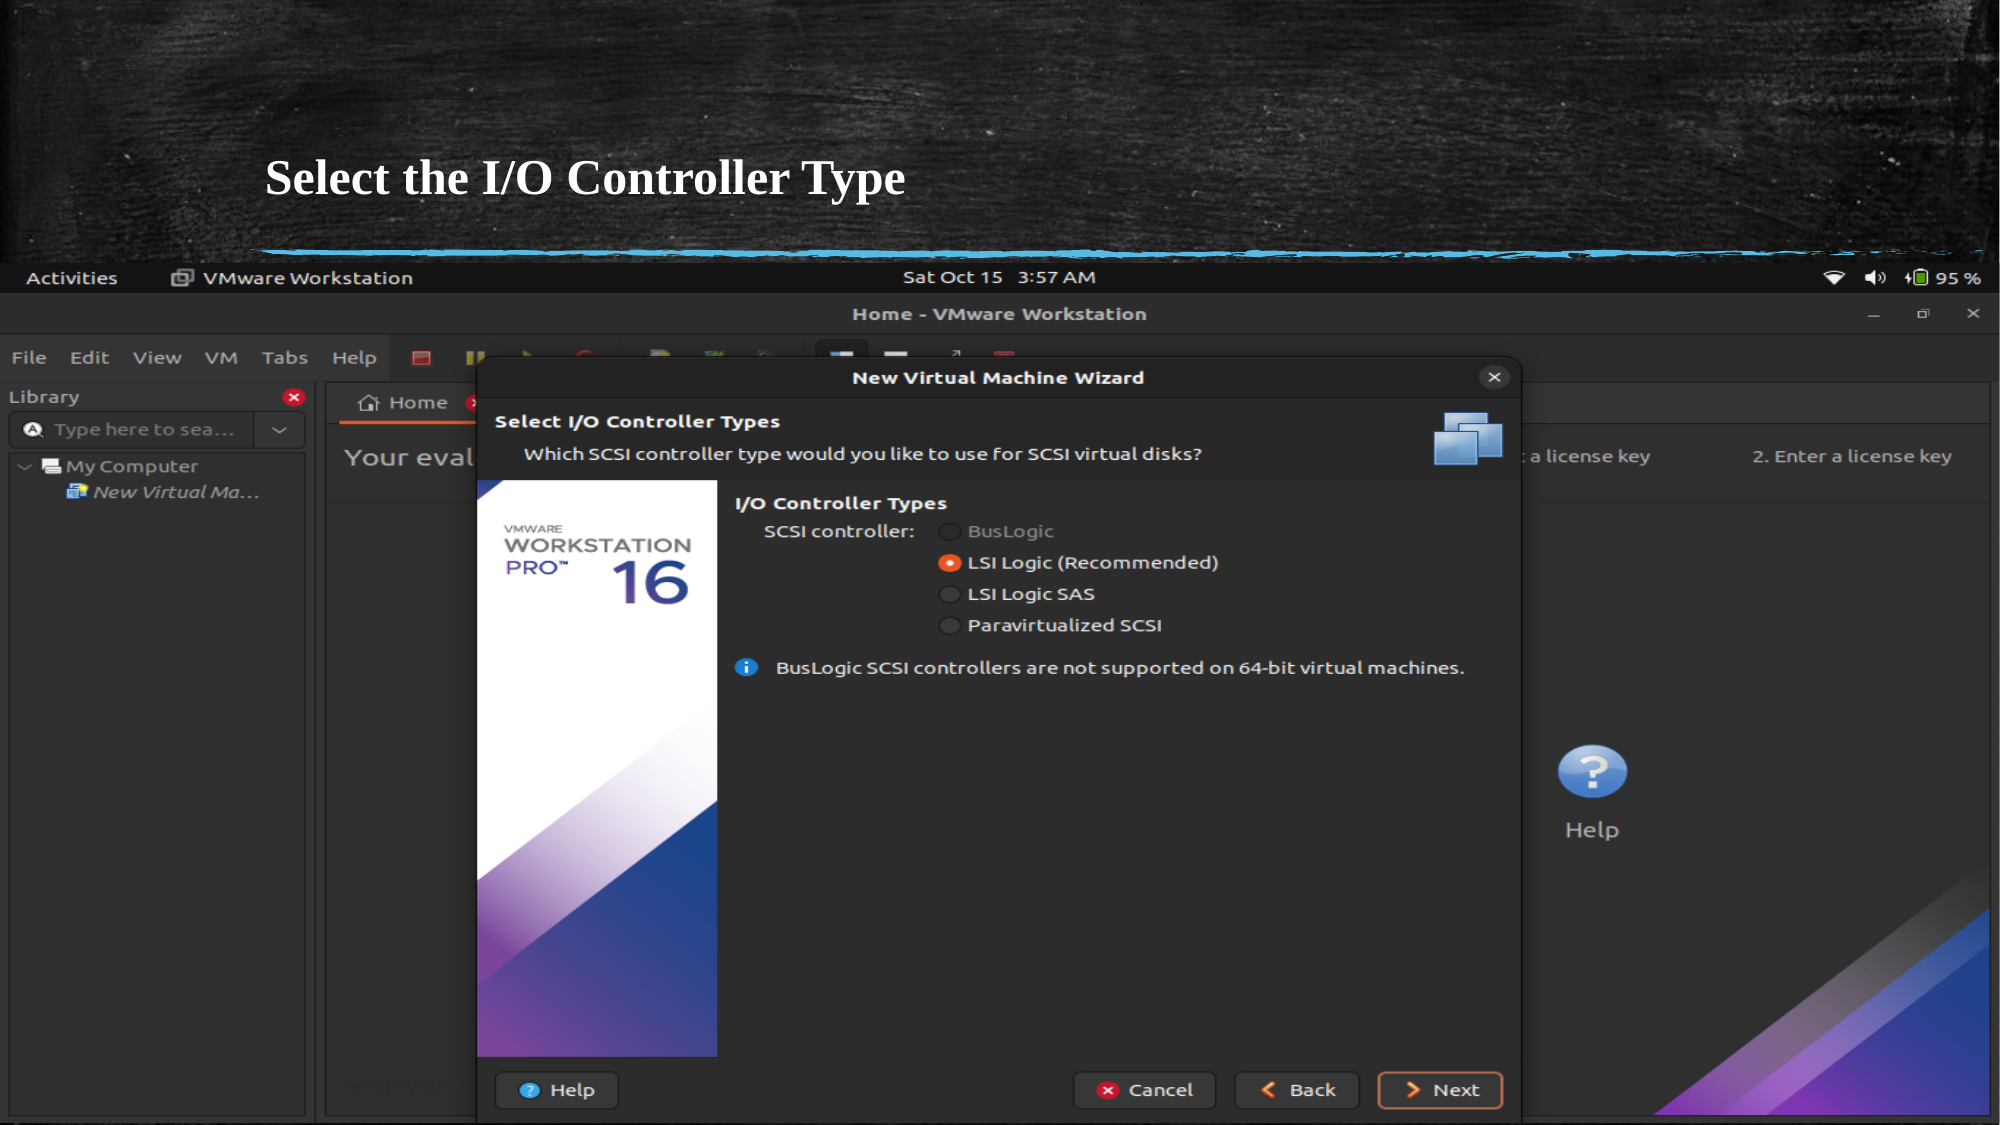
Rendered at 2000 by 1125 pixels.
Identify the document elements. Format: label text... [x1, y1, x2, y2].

title Select the I/O Controller Type [249, 45, 998, 213]
picture [0, 263, 2000, 1123]
